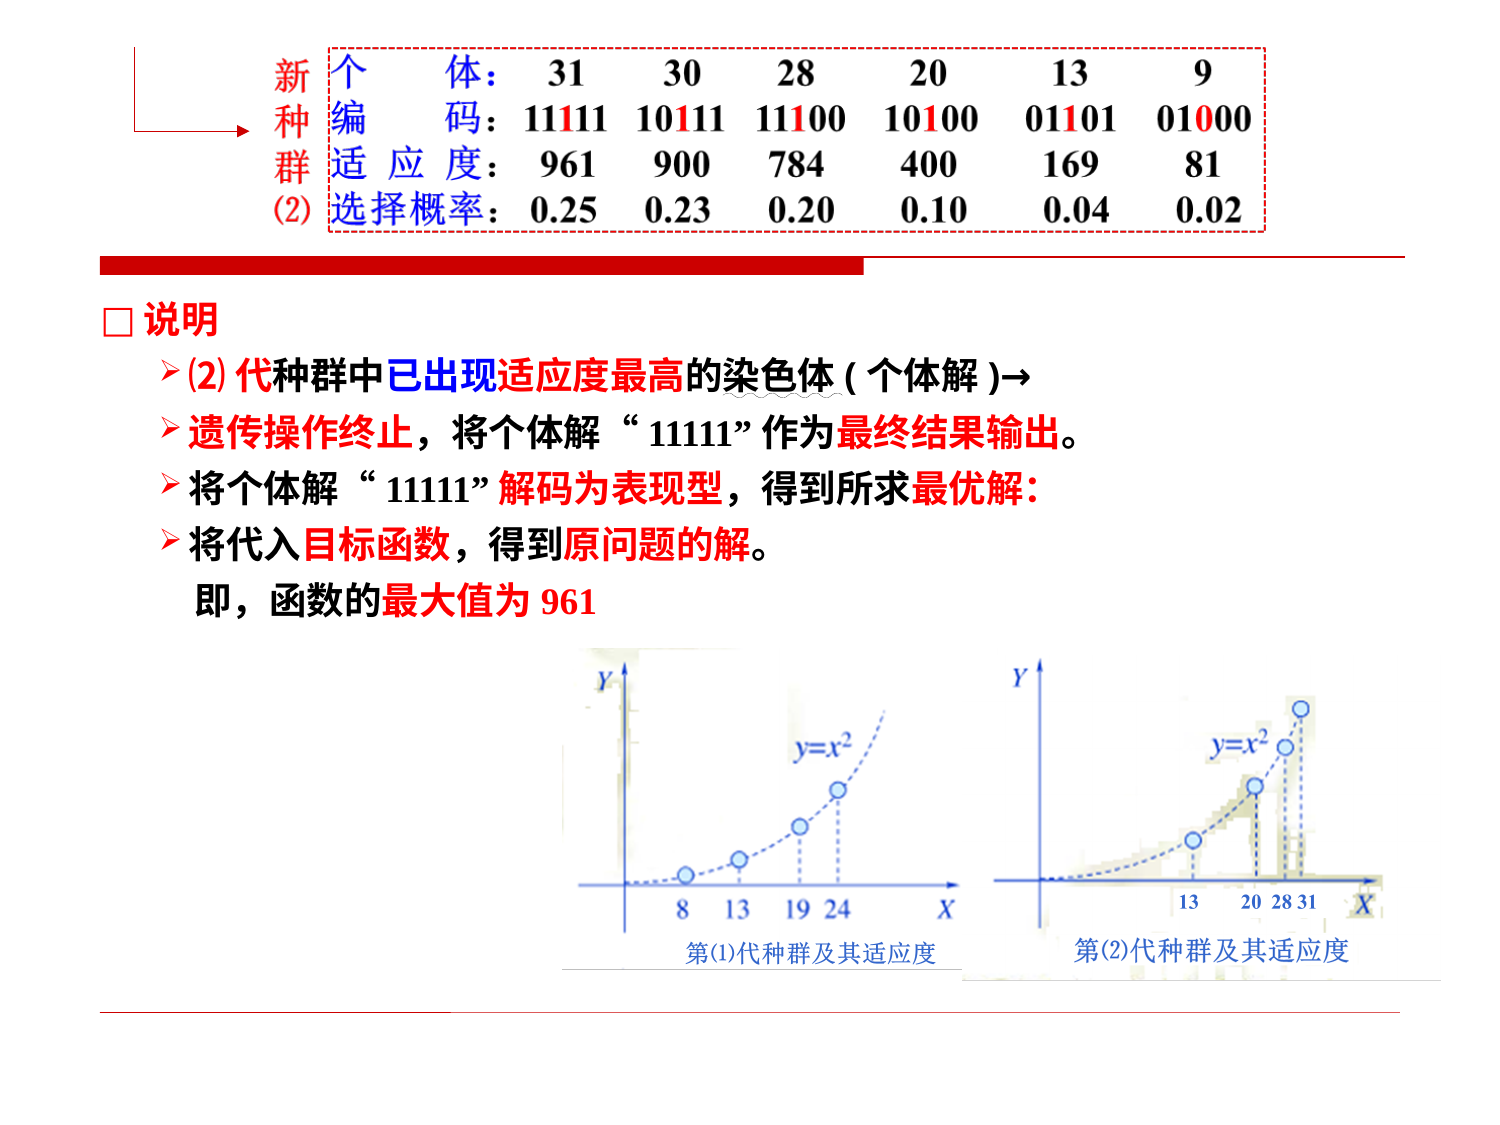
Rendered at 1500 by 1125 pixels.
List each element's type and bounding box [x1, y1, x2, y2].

picture [249, 33, 1276, 255]
text_box [134, 47, 249, 132]
text_box [562, 648, 1441, 981]
